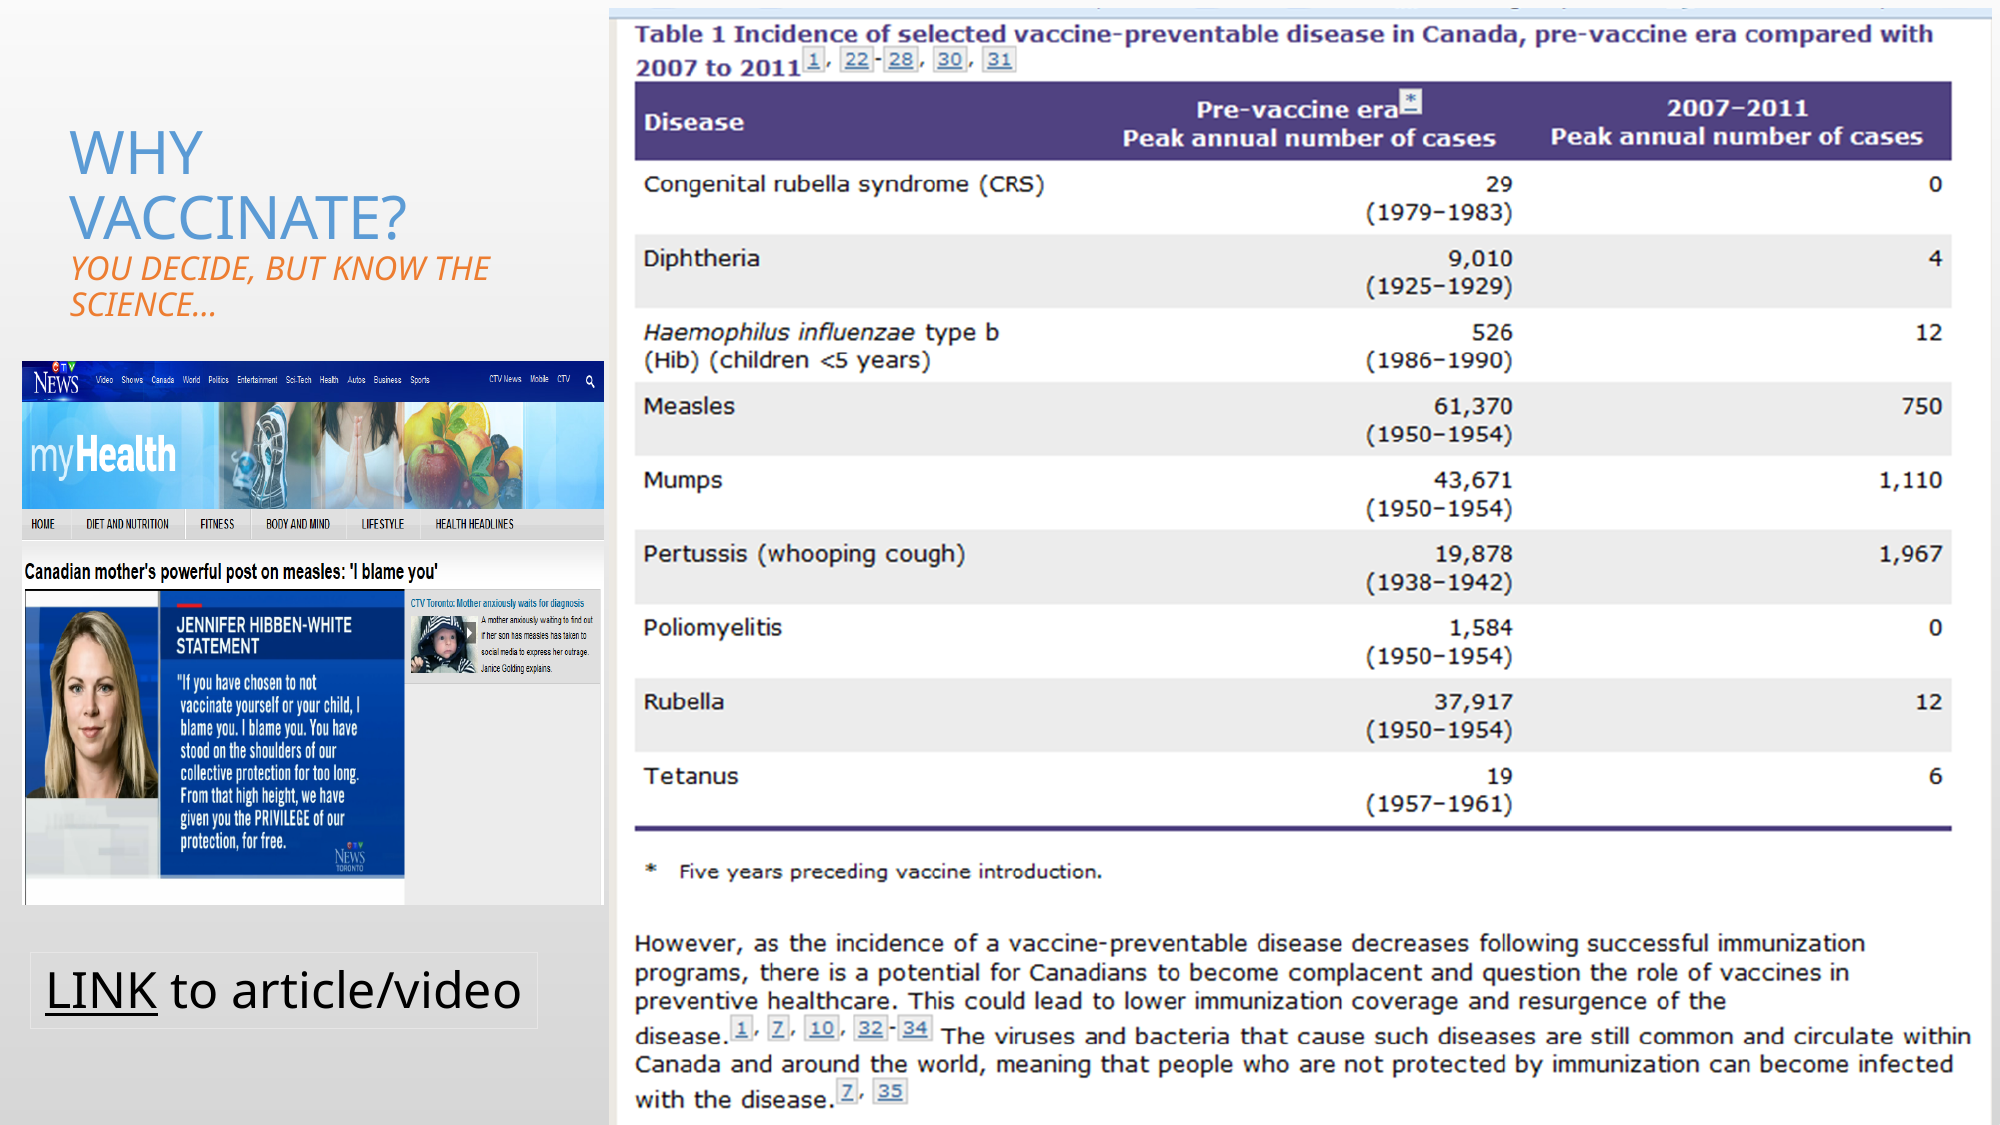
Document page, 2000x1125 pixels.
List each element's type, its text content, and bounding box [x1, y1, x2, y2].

picture [22, 361, 604, 906]
picture [609, 8, 1992, 1125]
title why vaccinate? You decide, but know the science… [54, 113, 572, 332]
text_box LINK to article/video [30, 952, 538, 1029]
